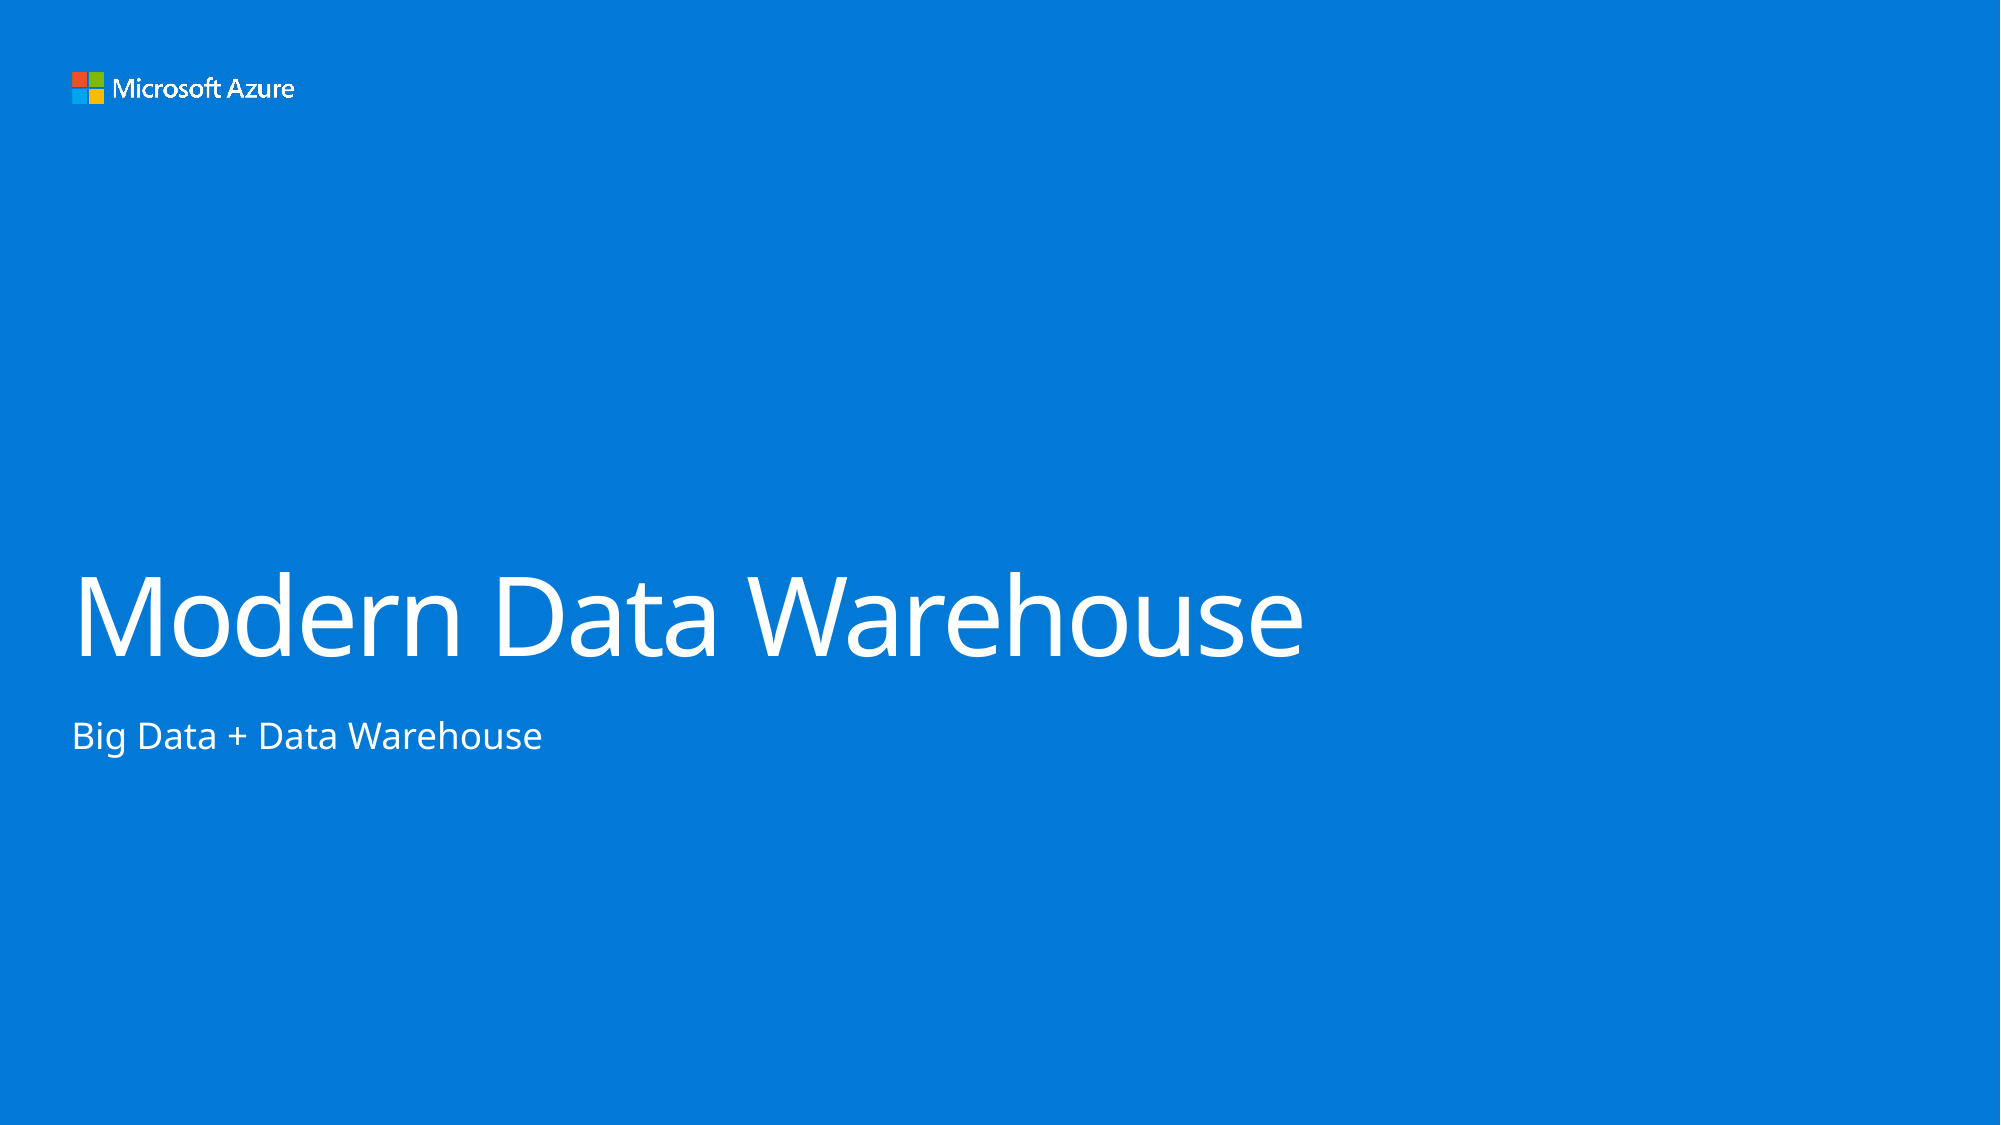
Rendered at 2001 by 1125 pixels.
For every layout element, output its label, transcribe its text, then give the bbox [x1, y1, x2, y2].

title Modern Data Warehouse [71, 416, 1614, 711]
list Big Data + Data Warehouse [71, 712, 1614, 868]
picture [40, 40, 327, 135]
